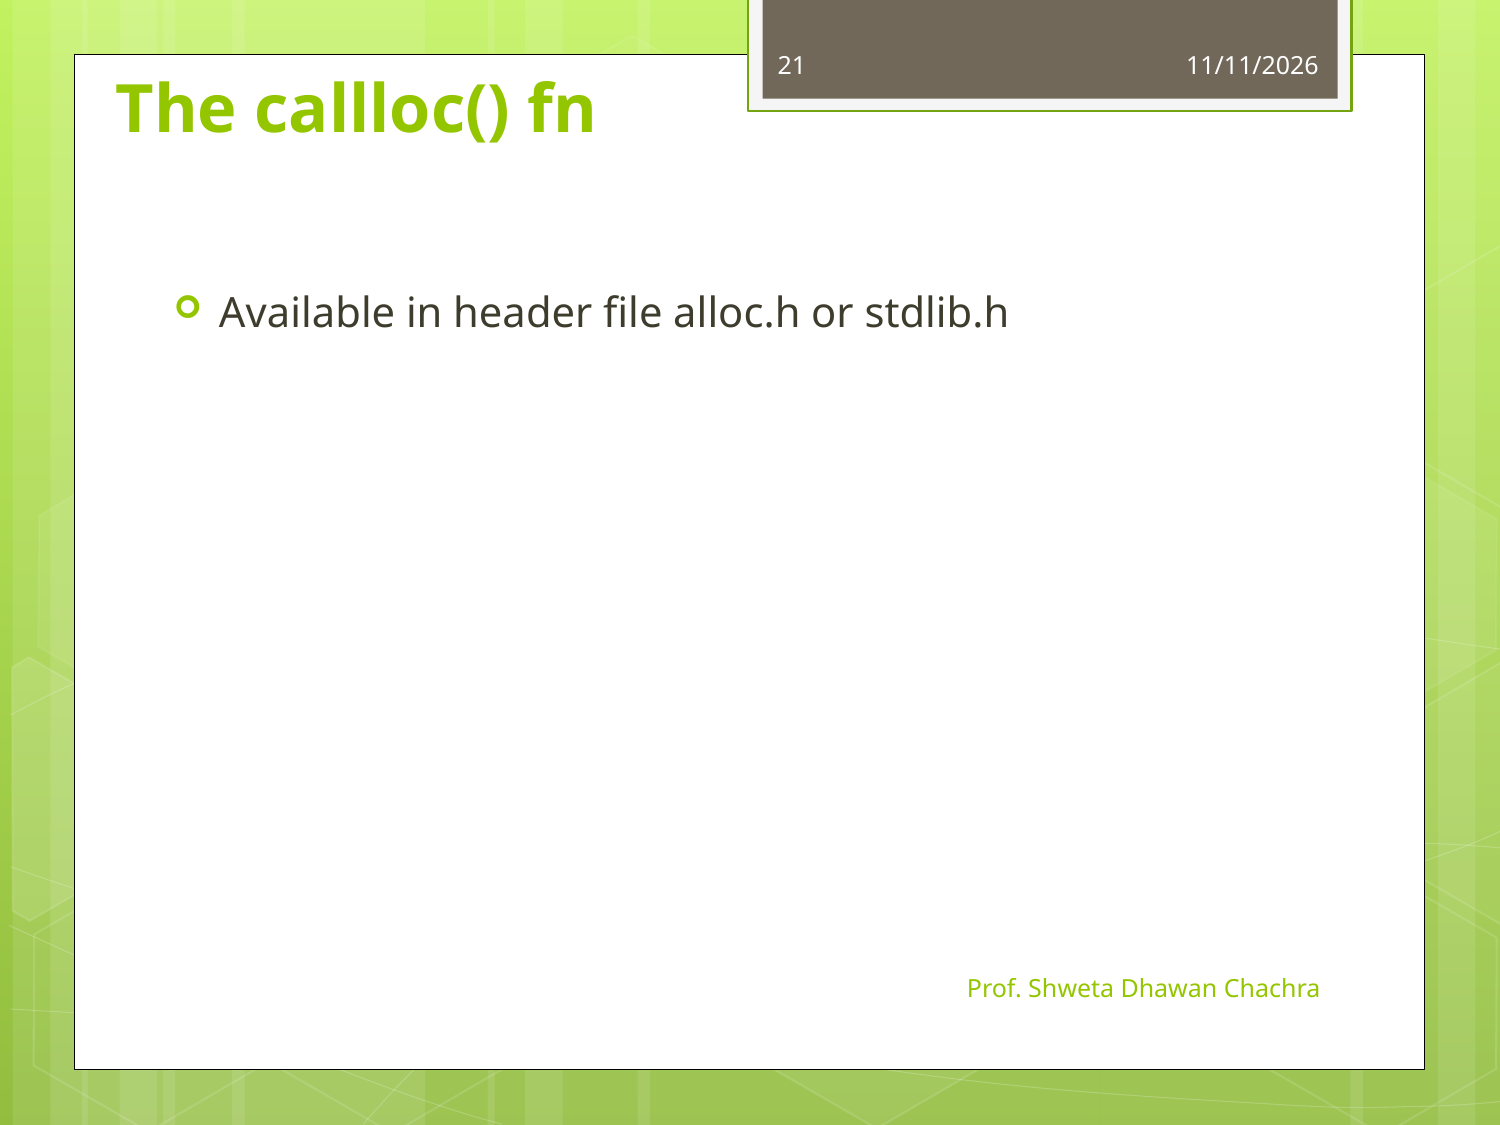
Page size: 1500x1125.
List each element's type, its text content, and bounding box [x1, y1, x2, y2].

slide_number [983, 36, 1334, 97]
slide_number 21 [762, 36, 982, 97]
footer Prof. Shweta Dhawan Chachra [761, 960, 1336, 1020]
title The callloc() fn [100, 66, 1253, 154]
list Available in header file alloc.h or stdlib.h [147, 219, 1260, 1000]
